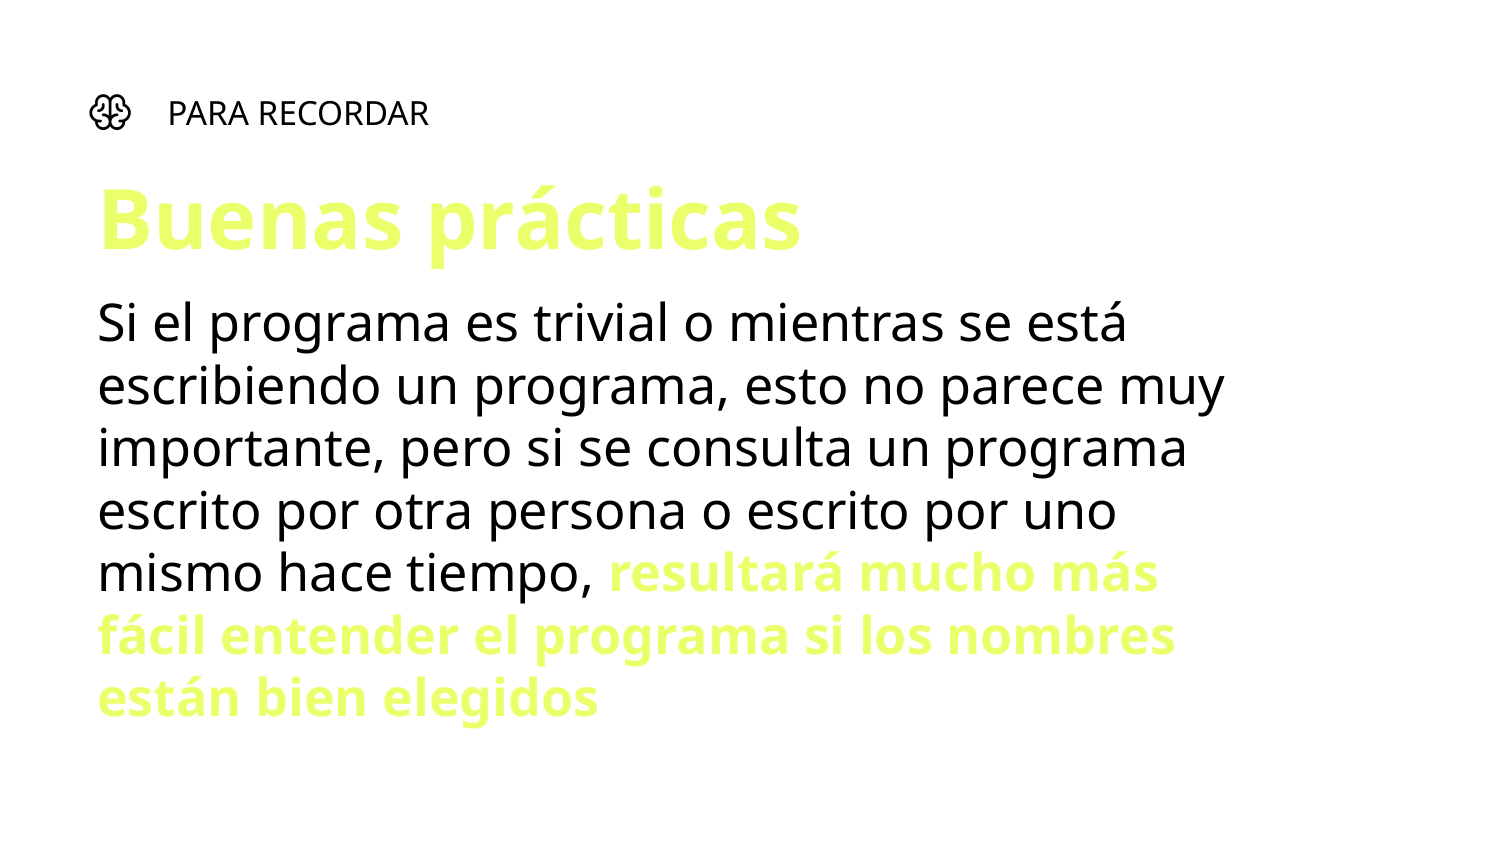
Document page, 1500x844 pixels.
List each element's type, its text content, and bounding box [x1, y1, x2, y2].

text_box PARA RECORDAR [152, 76, 632, 147]
text_box Si el programa es trivial o mientras se está escribiendo un programa, esto no parece muy importante, pero si se consulta un programa escrito por otra persona o escrito por uno mismo hace tiempo, resultará mucho más fácil entender el programa si los nombres están bien elegidos. [82, 283, 1259, 743]
text_box Buenas prácticas [82, 162, 1282, 283]
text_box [74, 76, 146, 148]
